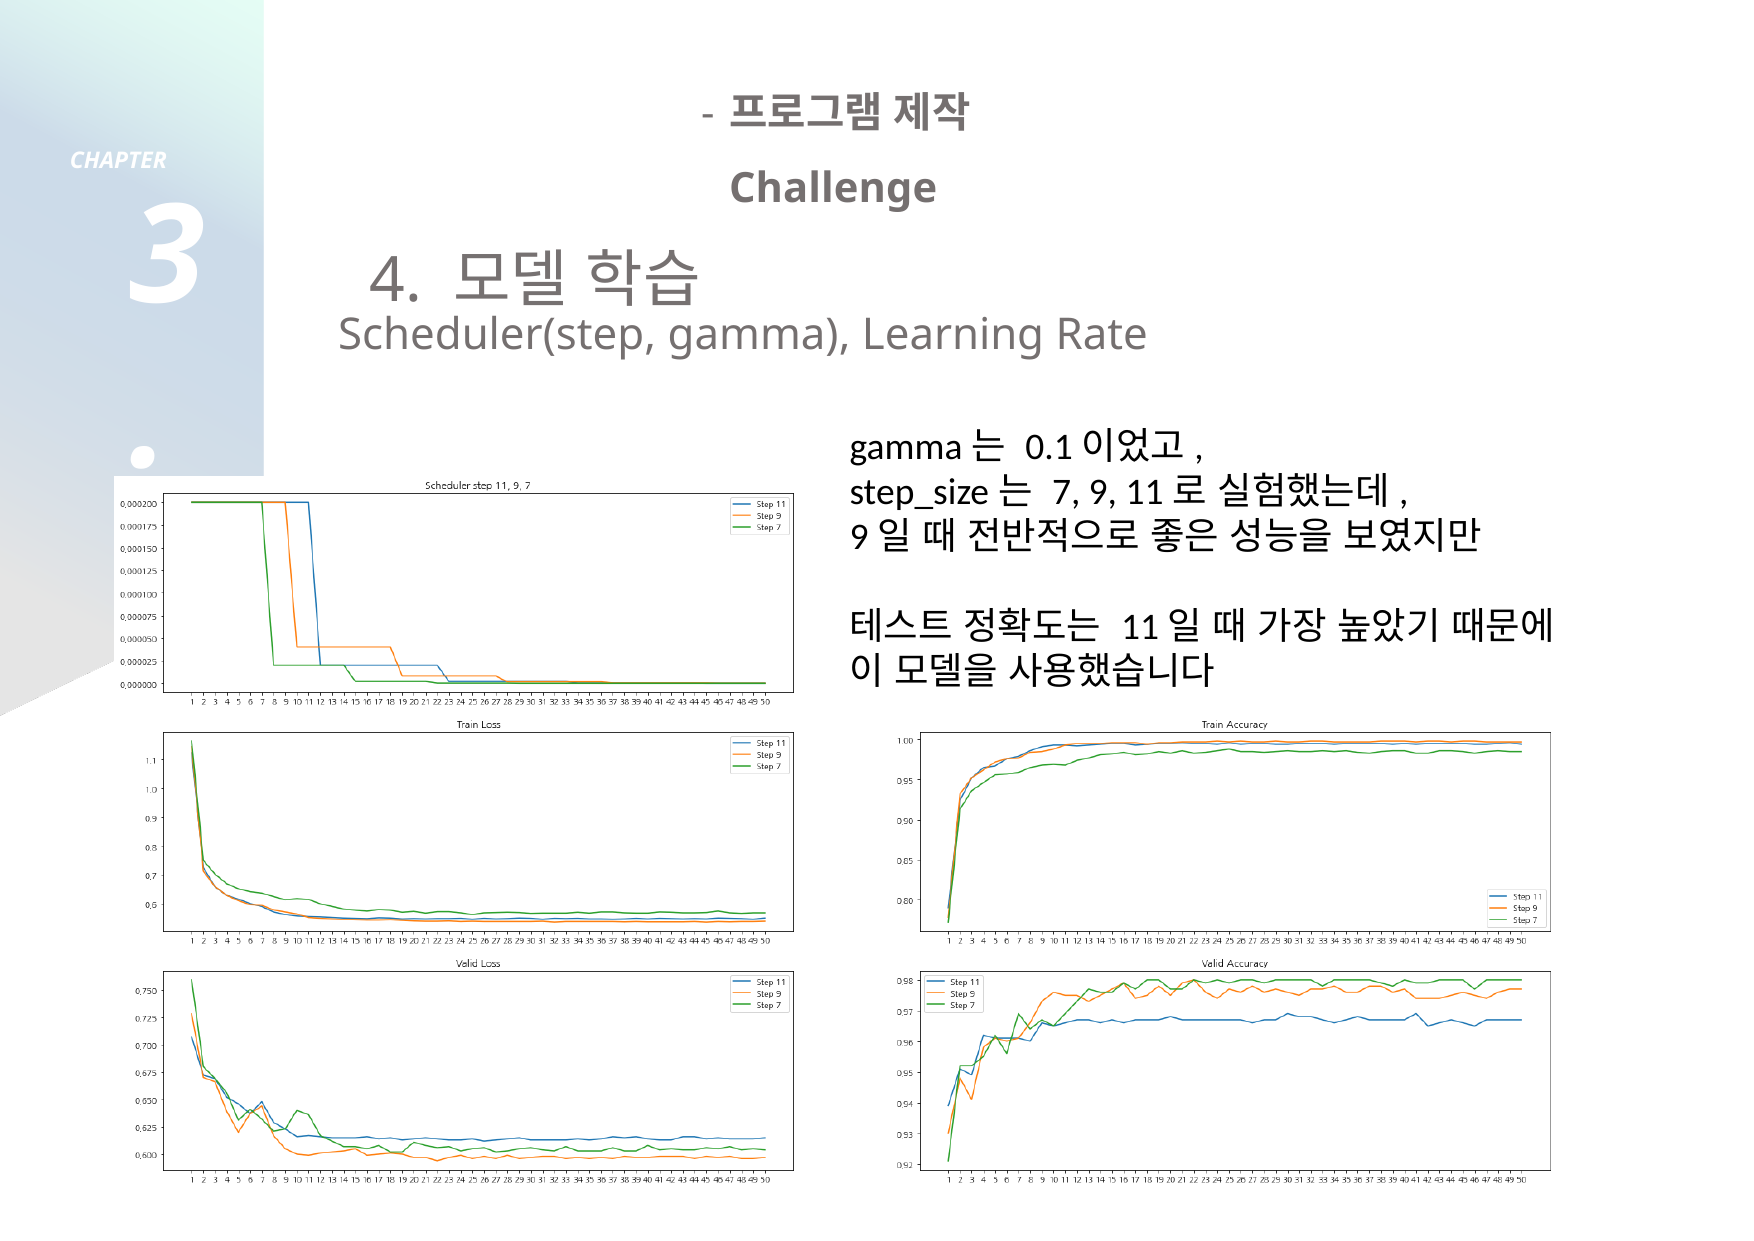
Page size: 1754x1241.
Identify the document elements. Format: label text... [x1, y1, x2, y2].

text_box 4. 모델 학습 [354, 194, 1622, 322]
text_box Scheduler(step, gamma), Learning Rate [323, 219, 1590, 336]
text_box gamma는 0.1이었고, step_size는 7, 9, 11로 실험했는데, 9일 때 전반적으로 좋은 성능을 보였지만 테스트 정확도는 11일 때 가장 높았기 때문에 이 모델을 사용했습니다 [834, 414, 1754, 700]
text_box 프로그램 제작 Challenge [686, 53, 1214, 145]
picture [0, 0, 1556, 1187]
